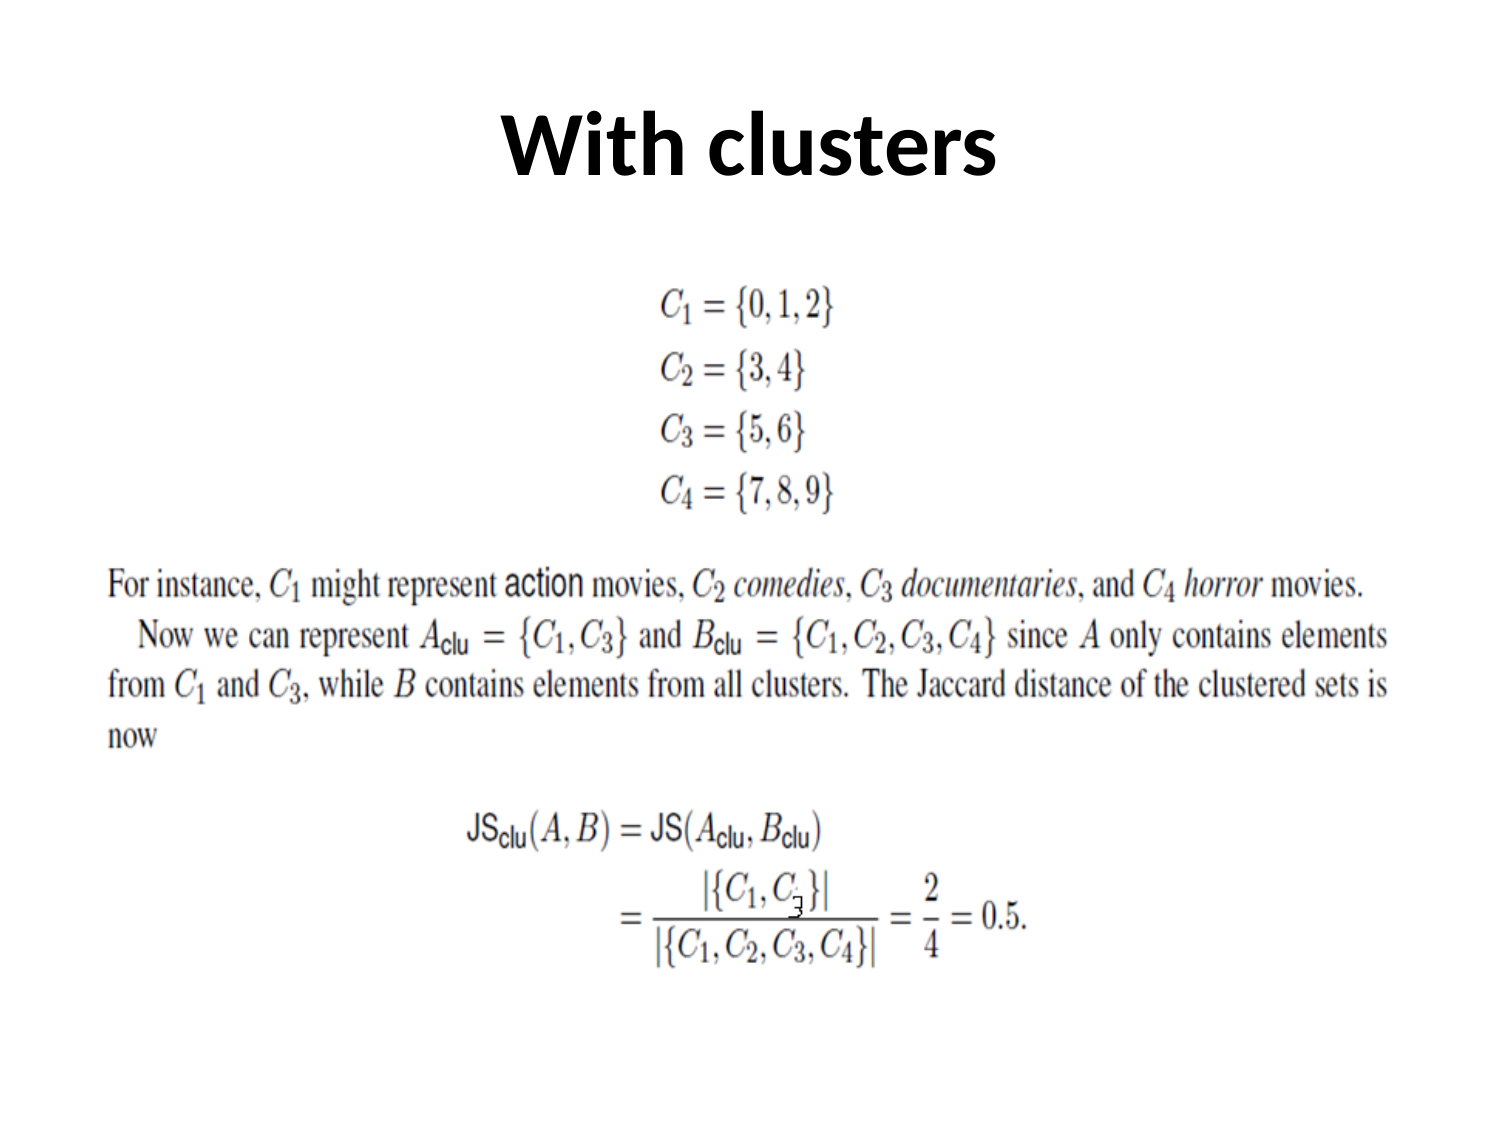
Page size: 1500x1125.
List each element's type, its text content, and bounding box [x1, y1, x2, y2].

title With clusters [75, 45, 1425, 233]
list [74, 267, 1426, 1000]
